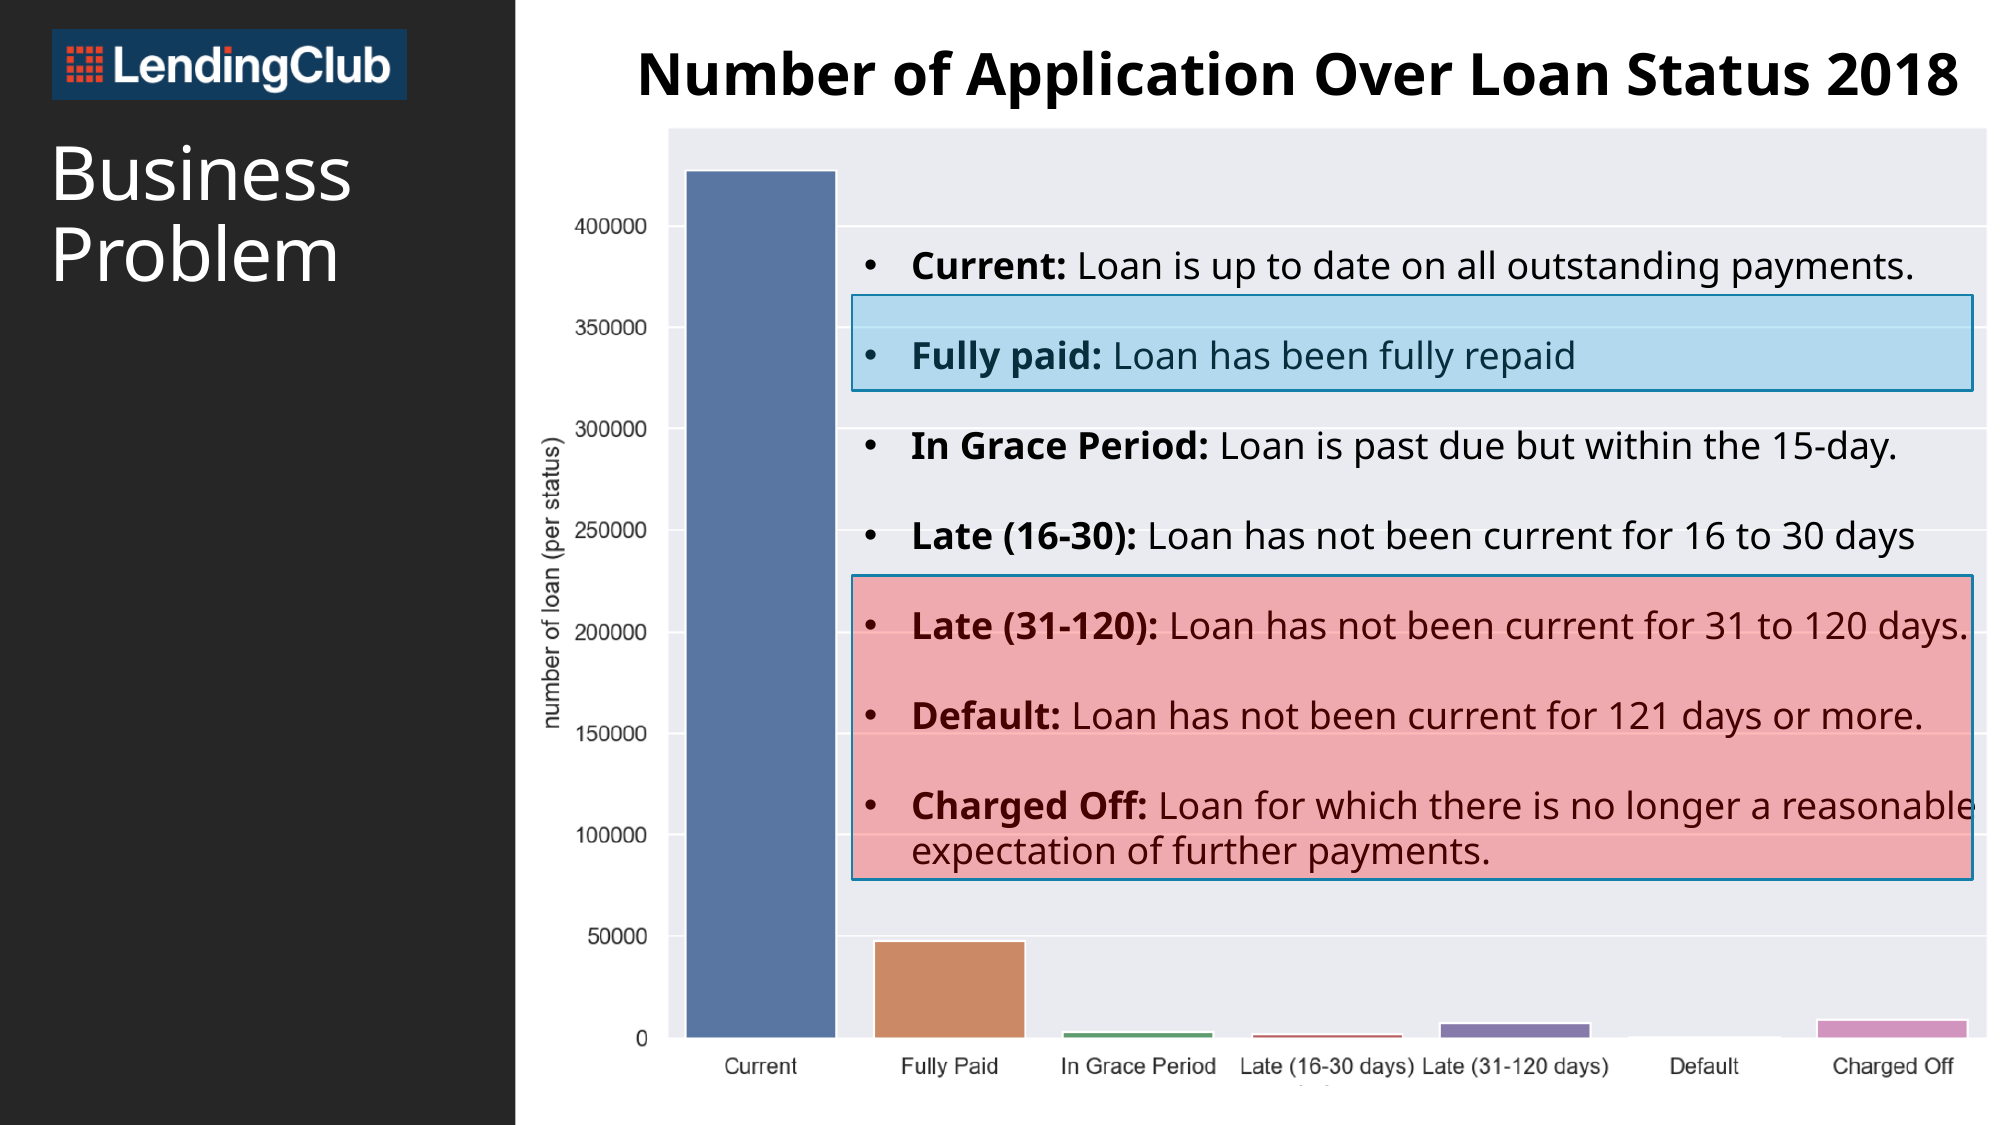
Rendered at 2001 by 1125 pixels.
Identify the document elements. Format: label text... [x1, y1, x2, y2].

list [519, 113, 2000, 1086]
title Business Problem [34, 127, 479, 472]
picture [52, 29, 407, 100]
text_box Number of Application Over Loan Status 2018 [621, 29, 1975, 111]
